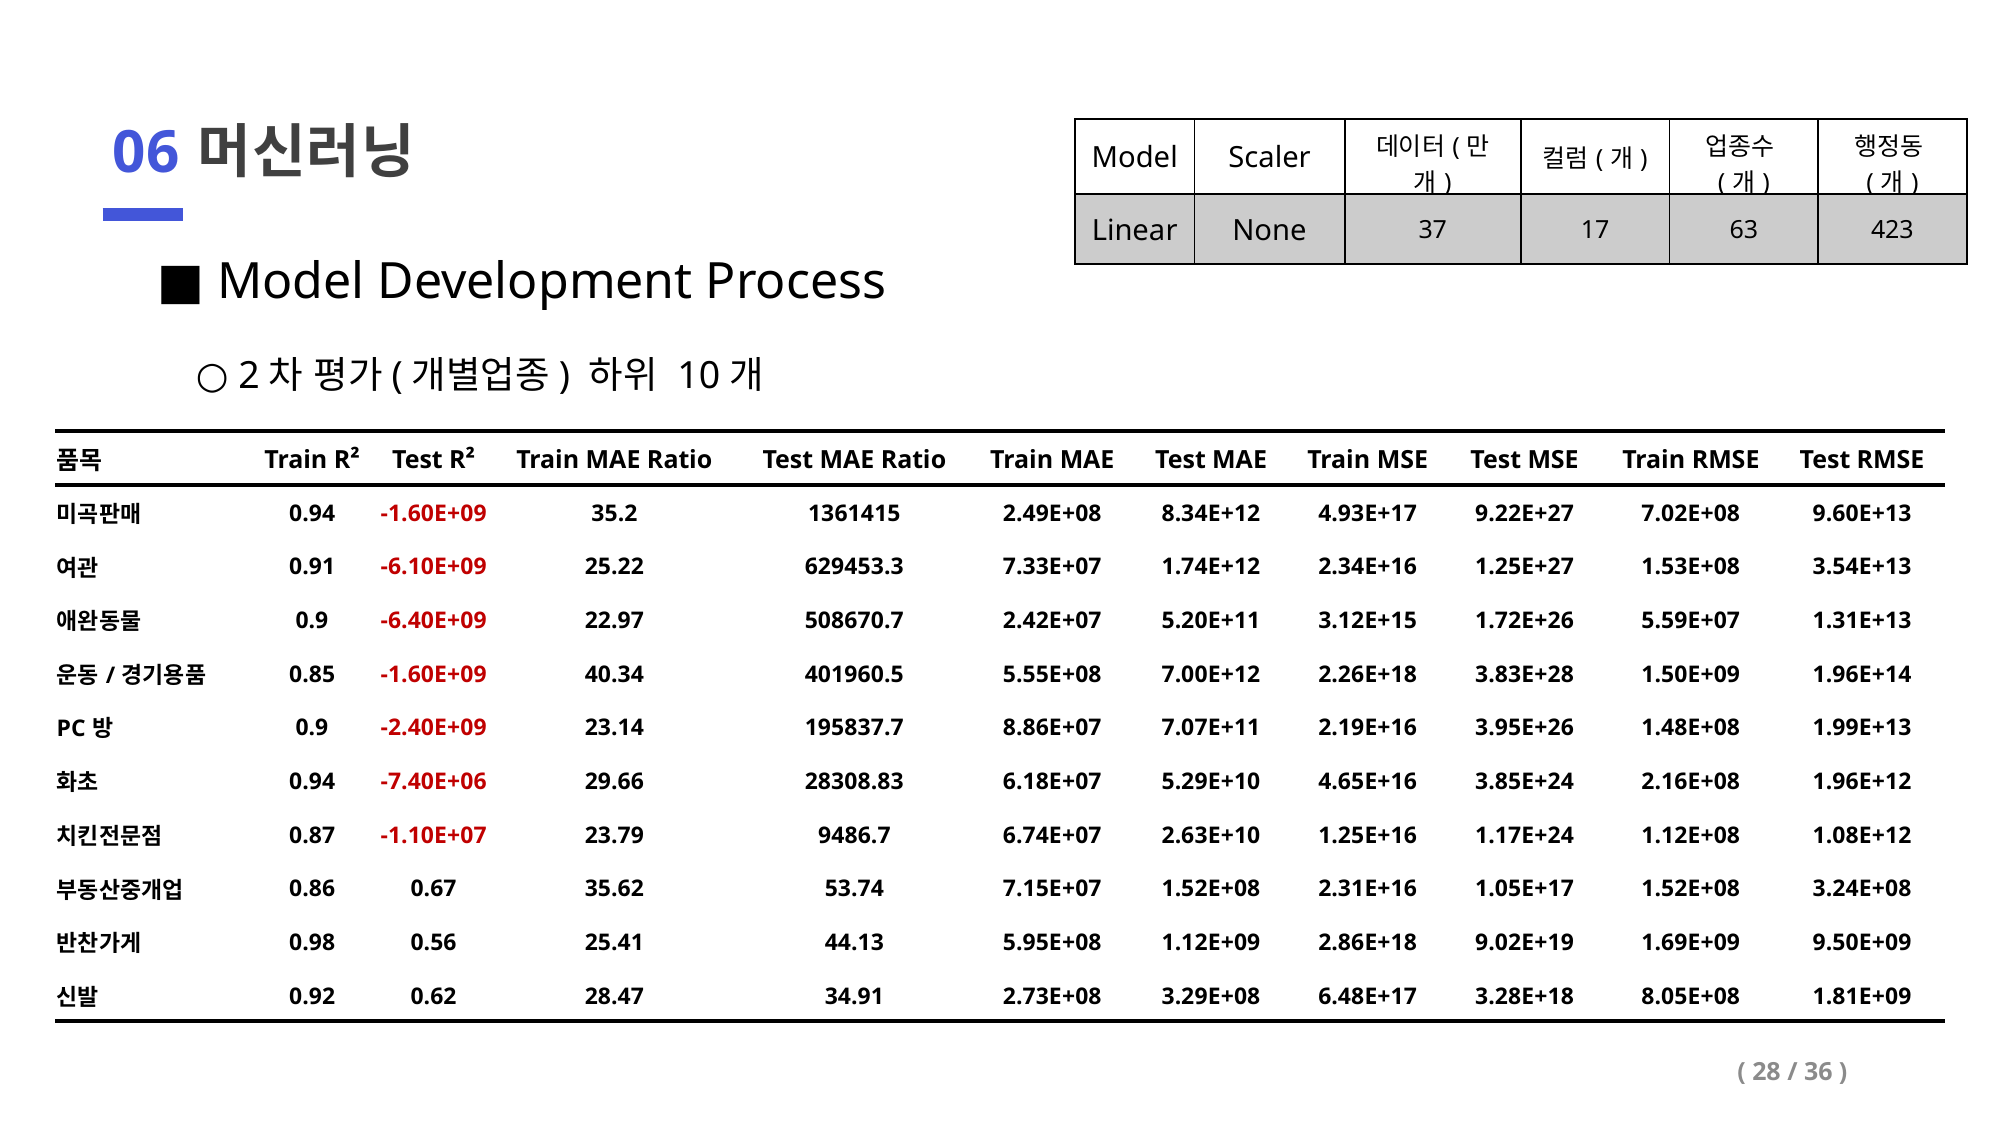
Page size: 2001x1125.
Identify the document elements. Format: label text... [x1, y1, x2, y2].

table_cell 37 [1346, 195, 1520, 263]
table_cell 0.98 [248, 914, 376, 968]
table_cell 2.31E+16 [1289, 860, 1447, 914]
table_cell 0.67 [376, 860, 492, 914]
table_cell 3.83E+28 [1447, 646, 1602, 699]
table_cell -2.40E+09 [376, 699, 492, 753]
table_cell 0.85 [248, 646, 376, 699]
table_cell -1.10E+07 [376, 807, 492, 860]
table_cell 1.17E+24 [1447, 807, 1602, 860]
table_cell 35.2 [492, 487, 738, 538]
table_cell 1.52E+08 [1602, 860, 1780, 914]
table_cell 1.50E+09 [1602, 646, 1780, 699]
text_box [85, 138, 1075, 215]
table_cell 44.13 [738, 914, 971, 968]
table_cell 28308.83 [738, 753, 971, 807]
table_header Test MAE [1133, 433, 1289, 483]
table_cell 미곡판매 [55, 487, 248, 538]
table_cell 34.91 [738, 968, 971, 1019]
table_cell 치킨전문점 [55, 807, 248, 860]
slide_number ( 28 / 36 ) [1412, 1042, 1863, 1103]
table_cell 0.87 [248, 807, 376, 860]
table_header 컬럼(개) [1522, 120, 1669, 193]
table_cell 1.25E+27 [1447, 538, 1602, 592]
table_cell 1.81E+09 [1780, 968, 1945, 1019]
table_header Train MAE Ratio [492, 433, 738, 483]
table_header Train MSE [1289, 433, 1447, 483]
table_cell 1.99E+13 [1780, 699, 1945, 753]
table_cell 0.94 [248, 753, 376, 807]
table_cell 1.31E+13 [1780, 592, 1945, 646]
table_cell 0.94 [248, 487, 376, 538]
table_cell 0.86 [248, 860, 376, 914]
table_cell 1.05E+17 [1447, 860, 1602, 914]
table_cell 1.48E+08 [1602, 699, 1780, 753]
table_cell 1.25E+16 [1289, 807, 1447, 860]
table_cell 25.41 [492, 914, 738, 968]
table_cell 23.79 [492, 807, 738, 860]
table_cell 8.86E+07 [971, 699, 1133, 753]
table_header 행정동(개) [1819, 120, 1966, 193]
table_cell 2.34E+16 [1289, 538, 1447, 592]
table_cell Linear [1076, 195, 1194, 263]
table_cell 40.34 [492, 646, 738, 699]
table_cell 1.96E+14 [1780, 646, 1945, 699]
table_cell -6.40E+09 [376, 592, 492, 646]
table_cell 1.08E+12 [1780, 807, 1945, 860]
table_cell 9.50E+09 [1780, 914, 1945, 968]
table_cell 2.49E+08 [971, 487, 1133, 538]
table_cell 2.16E+08 [1602, 753, 1780, 807]
table_header Train RMSE [1602, 433, 1780, 483]
table_cell 1.69E+09 [1602, 914, 1780, 968]
table_header Scaler [1195, 120, 1344, 193]
table_cell 여관 [55, 538, 248, 592]
table_cell 6.48E+17 [1289, 968, 1447, 1019]
table_cell 0.9 [248, 699, 376, 753]
table_cell 0.9 [248, 592, 376, 646]
table_cell -6.10E+09 [376, 538, 492, 592]
table_cell 2.73E+08 [971, 968, 1133, 1019]
table_cell 0.56 [376, 914, 492, 968]
table_cell 8.05E+08 [1602, 968, 1780, 1019]
table_cell -1.60E+09 [376, 646, 492, 699]
table_cell 195837.7 [738, 699, 971, 753]
table_cell 3.54E+13 [1780, 538, 1945, 592]
table_cell 신발 [55, 968, 248, 1019]
table_cell 63 [1670, 195, 1817, 263]
table_cell 5.55E+08 [971, 646, 1133, 699]
table_cell 애완동물 [55, 592, 248, 646]
table_header Model [1076, 120, 1194, 193]
table_cell 25.22 [492, 538, 738, 592]
table_header Test MSE [1447, 433, 1602, 483]
table_cell 1.53E+08 [1602, 538, 1780, 592]
table_cell 5.20E+11 [1133, 592, 1289, 646]
table_cell 1.72E+26 [1447, 592, 1602, 646]
table_cell 7.15E+07 [971, 860, 1133, 914]
table_header 품목 [55, 433, 248, 483]
table_cell 반찬가게 [55, 914, 248, 968]
table_cell 508670.7 [738, 592, 971, 646]
table_cell 17 [1522, 195, 1669, 263]
table_cell 423 [1819, 195, 1966, 263]
table_cell 3.28E+18 [1447, 968, 1602, 1019]
table_cell 35.62 [492, 860, 738, 914]
table_cell 6.74E+07 [971, 807, 1133, 860]
table_cell 0.92 [248, 968, 376, 1019]
table_cell 0.91 [248, 538, 376, 592]
table_cell 7.00E+12 [1133, 646, 1289, 699]
table_cell 4.93E+17 [1289, 487, 1447, 538]
table_cell 화초 [55, 753, 248, 807]
table_cell 7.02E+08 [1602, 487, 1780, 538]
table_cell 2.86E+18 [1289, 914, 1447, 968]
table_cell 1.96E+12 [1780, 753, 1945, 807]
table_cell 29.66 [492, 753, 738, 807]
table_header Train MAE [971, 433, 1133, 483]
table_cell 7.33E+07 [971, 538, 1133, 592]
table_cell 1.74E+12 [1133, 538, 1289, 592]
table_cell 2.26E+18 [1289, 646, 1447, 699]
table_cell 28.47 [492, 968, 738, 1019]
table_cell -1.60E+09 [376, 487, 492, 538]
table_cell 1.52E+08 [1133, 860, 1289, 914]
table_header Train R² [248, 433, 376, 483]
table_cell 22.97 [492, 592, 738, 646]
table_cell 9.02E+19 [1447, 914, 1602, 968]
table_cell 3.29E+08 [1133, 968, 1289, 1019]
table_cell 5.29E+10 [1133, 753, 1289, 807]
table_cell 5.59E+07 [1602, 592, 1780, 646]
table_cell 1361415 [738, 487, 971, 538]
table_cell 53.74 [738, 860, 971, 914]
table_cell -7.40E+06 [376, 753, 492, 807]
table_cell 1.12E+08 [1602, 807, 1780, 860]
table_cell 2.63E+10 [1133, 807, 1289, 860]
table_cell 2.42E+07 [971, 592, 1133, 646]
table_cell 7.07E+11 [1133, 699, 1289, 753]
table_header 데이터(만개) [1346, 120, 1520, 193]
table_cell 9.60E+13 [1780, 487, 1945, 538]
table_cell 3.24E+08 [1780, 860, 1945, 914]
table_cell 5.95E+08 [971, 914, 1133, 968]
table_header Test MAE Ratio [738, 433, 971, 483]
table_cell 4.65E+16 [1289, 753, 1447, 807]
table_cell 3.12E+15 [1289, 592, 1447, 646]
text_box ■ Model Development Process ○ 2차 평가(개별업종) 하위 10개 [142, 215, 1622, 406]
table_cell 부동산중개업 [55, 860, 248, 914]
table_cell 8.34E+12 [1133, 487, 1289, 538]
table_cell 2.19E+16 [1289, 699, 1447, 753]
table_cell 23.14 [492, 699, 738, 753]
table_cell 0.62 [376, 968, 492, 1019]
table_cell 3.95E+26 [1447, 699, 1602, 753]
table_cell 9486.7 [738, 807, 971, 860]
table_cell 3.85E+24 [1447, 753, 1602, 807]
table_cell 1.12E+09 [1133, 914, 1289, 968]
table_cell 운동/경기용품 [55, 646, 248, 699]
table_cell 401960.5 [738, 646, 971, 699]
table_cell 9.22E+27 [1447, 487, 1602, 538]
table_header Test R² [376, 433, 492, 483]
table_cell 6.18E+07 [971, 753, 1133, 807]
table_cell PC방 [55, 699, 248, 753]
table_cell 629453.3 [738, 538, 971, 592]
table_header 업종수(개) [1670, 120, 1817, 193]
table_cell None [1195, 195, 1344, 263]
table_header Test RMSE [1780, 433, 1945, 483]
